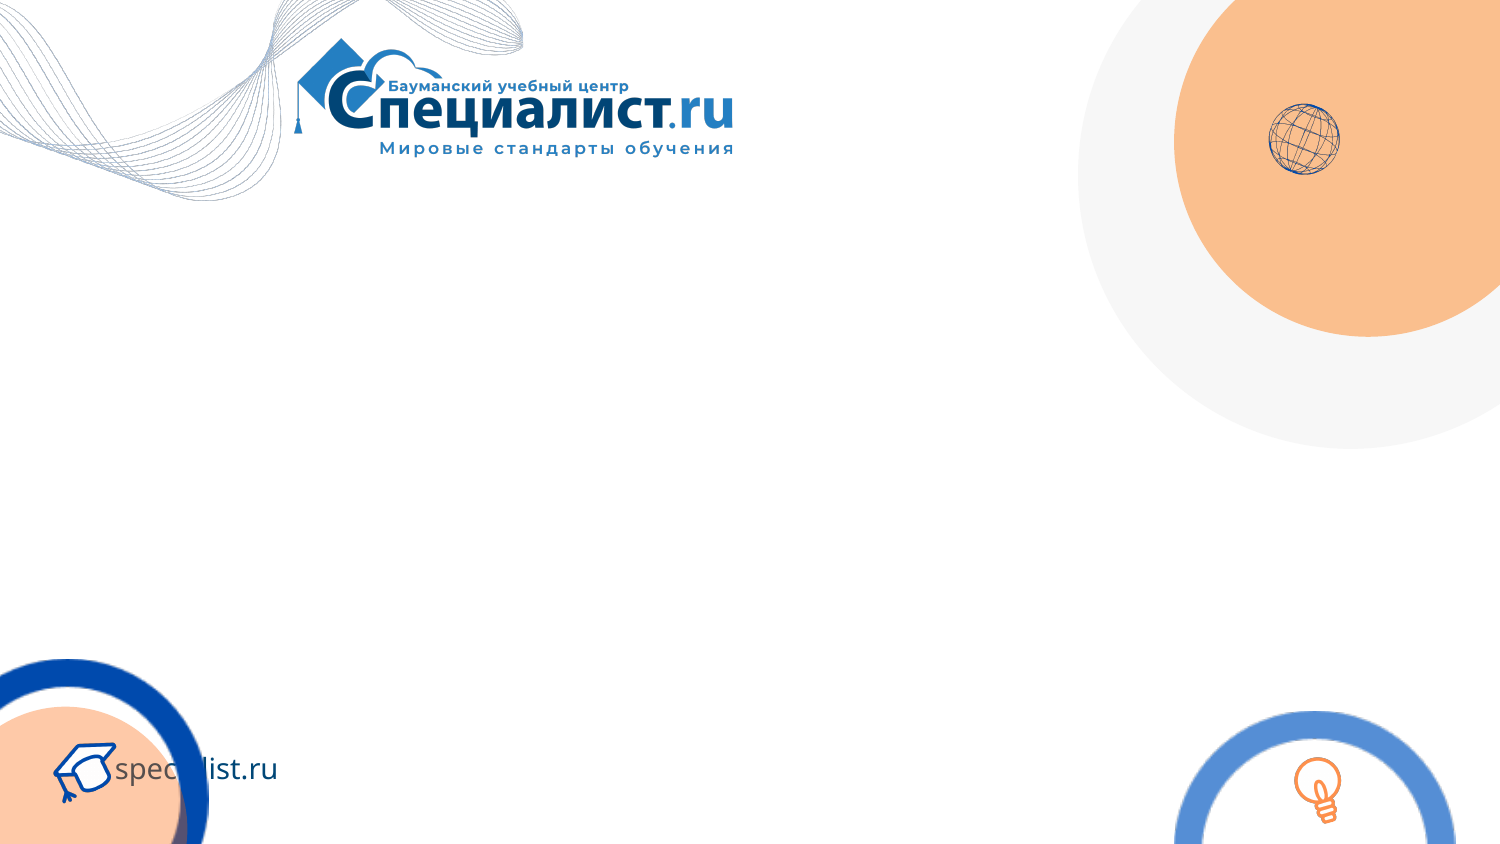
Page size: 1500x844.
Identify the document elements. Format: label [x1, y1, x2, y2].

picture [1259, 94, 1349, 184]
picture [0, 0, 733, 384]
picture [43, 730, 129, 805]
picture [1174, 711, 1456, 844]
picture [0, 659, 209, 844]
